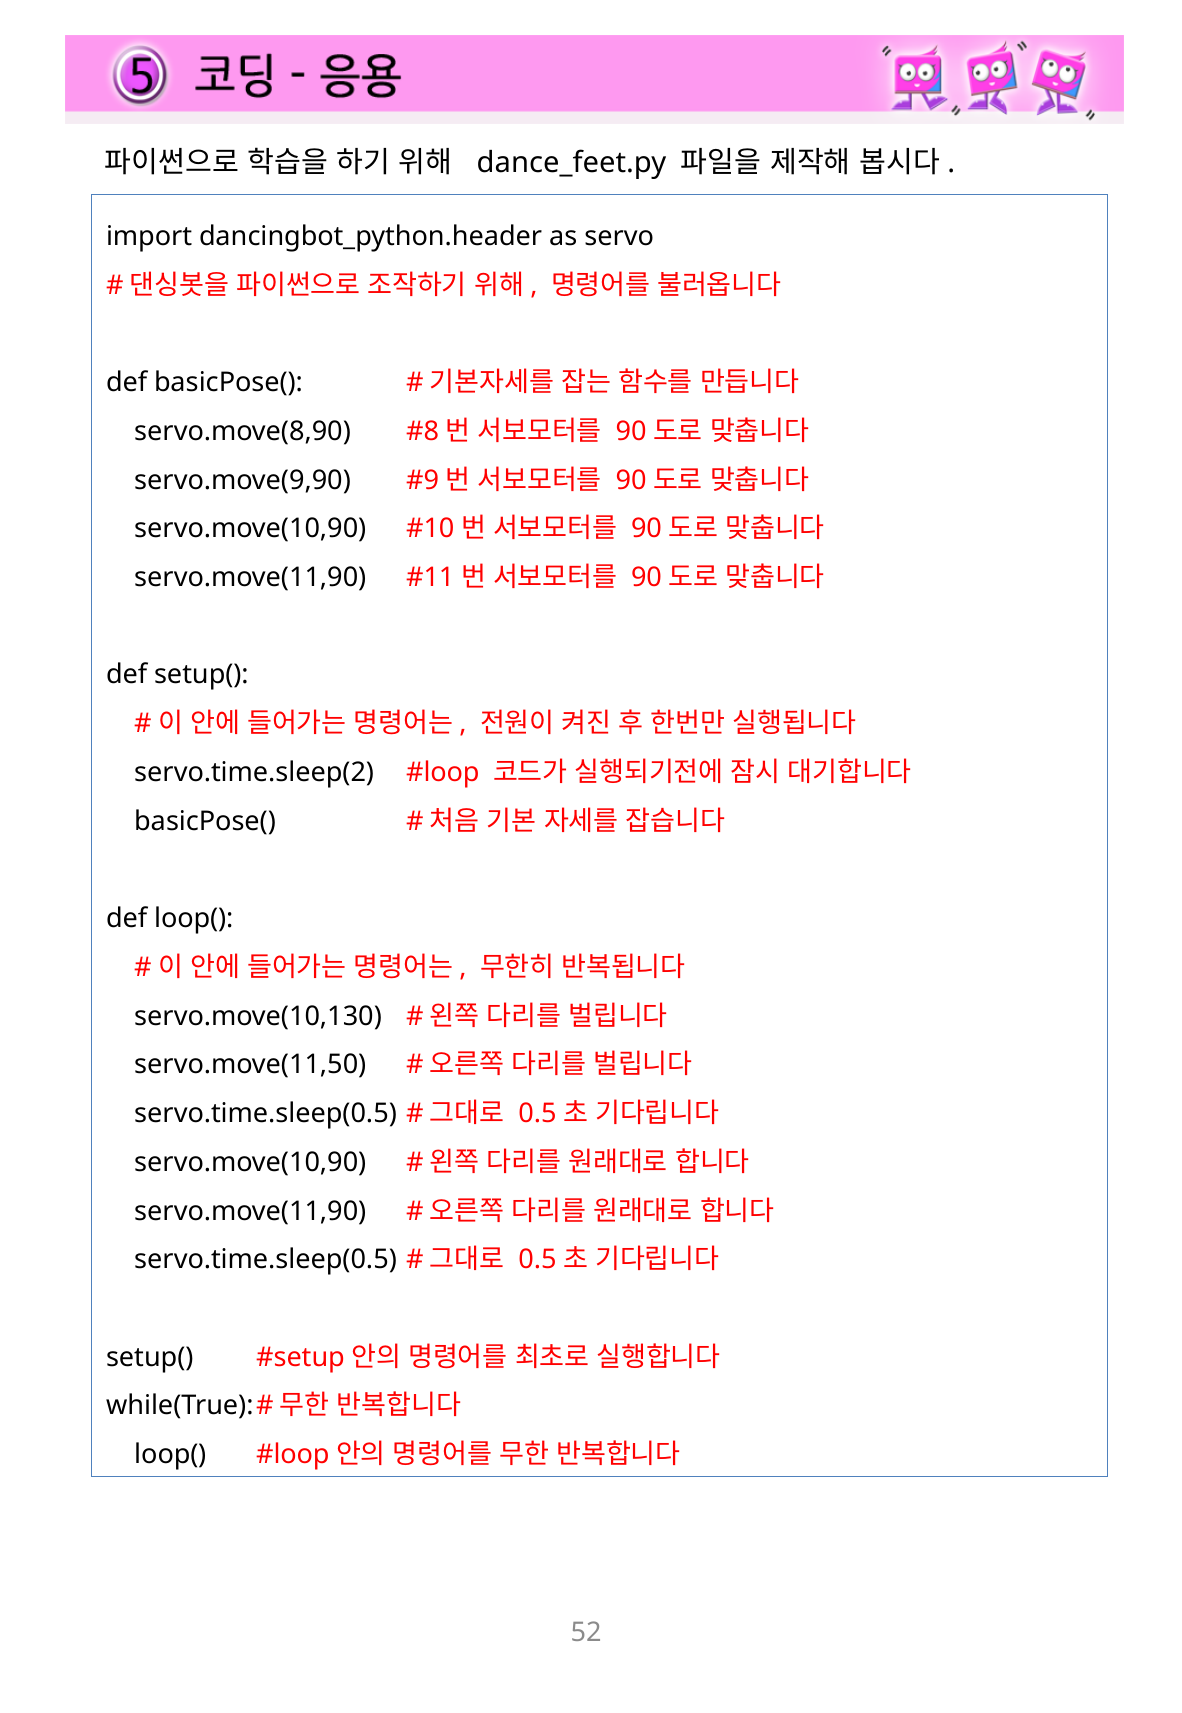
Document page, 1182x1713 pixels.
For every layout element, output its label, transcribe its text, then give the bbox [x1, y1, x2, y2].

picture [65, 35, 1124, 124]
text_box import dancingbot_python.header as servo #댄싱봇을 파이썬으로 조작하기 위해, 명령어를 불러옵니다 def basicPose(): #기본자세를 잡는 함수를 만듭니다 servo.move(8,90) #8번 서보모터를 90도로 맞춥니다 servo.move(9,90) #9번 서보모터를 90도로 맞춥니다 servo.move(10,90) #10번 서보모터를 90도로 맞춥니다 servo.move(11,90) #11번 서보모터를 90도로 맞춥니다 def setup(): #이 안에 들어가는 명령어는, 전원이 켜진 후 한번만 실행됩니다 servo.time.sleep(2) #loop 코드가 실행되기전에 잠시 대기합니다 basicPose() #처음 기본 자세를 잡습니다 def loop(): #이 안에 들어가는 명령어는, 무한히 반복됩니다 servo.move(10,130) #왼쪽 다리를 벌립니다 servo.move(11,50) #오른쪽 다리를 벌립니다 servo.time.sleep(0.5) #그대로 0.5초 기다립니다 servo.move(10,90) #왼쪽 다리를 원래대로 합니다 servo.move(11,90) #오른쪽 다리를 원래대로 합니다 servo.time.sleep(0.5) #그대로 0.5초 기다립니다 setup() #setup안의 명령어를 최초로 실행합니다 while(True): #무한 반복합니다 loop() #loop안의 명령어를 무한 반복합니다 [91, 194, 1108, 1477]
text_box 파이썬으로 학습을 하기 위해 dance_feet.py 파일을 제작해 봅시다. [89, 135, 1047, 236]
slide_number 52 [342, 1587, 619, 1679]
